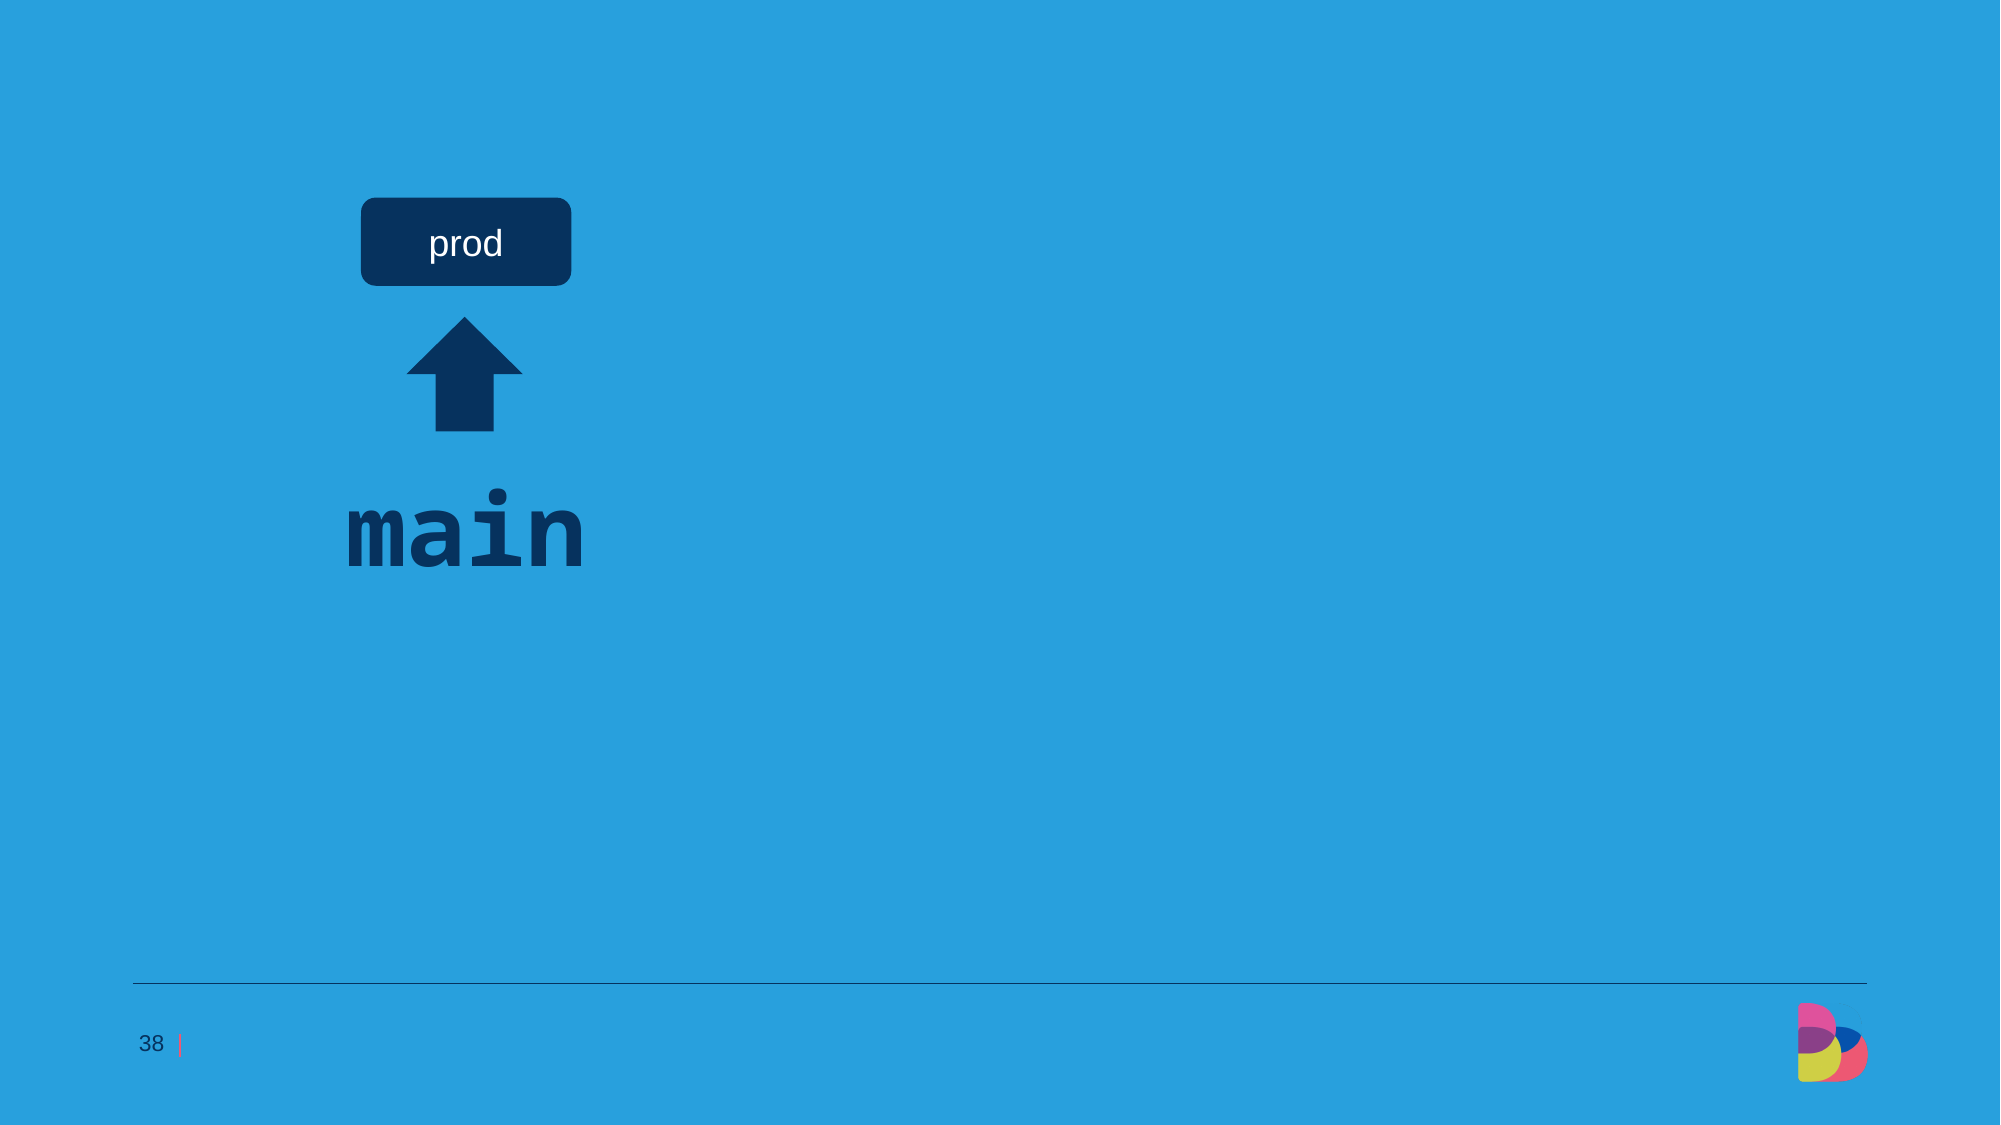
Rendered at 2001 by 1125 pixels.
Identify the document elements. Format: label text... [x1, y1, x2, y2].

slide_number 38 [91, 1012, 180, 1073]
text_box prod [359, 196, 573, 287]
text_box main [331, 459, 601, 594]
picture [1798, 1003, 1868, 1082]
text_box [403, 315, 526, 433]
